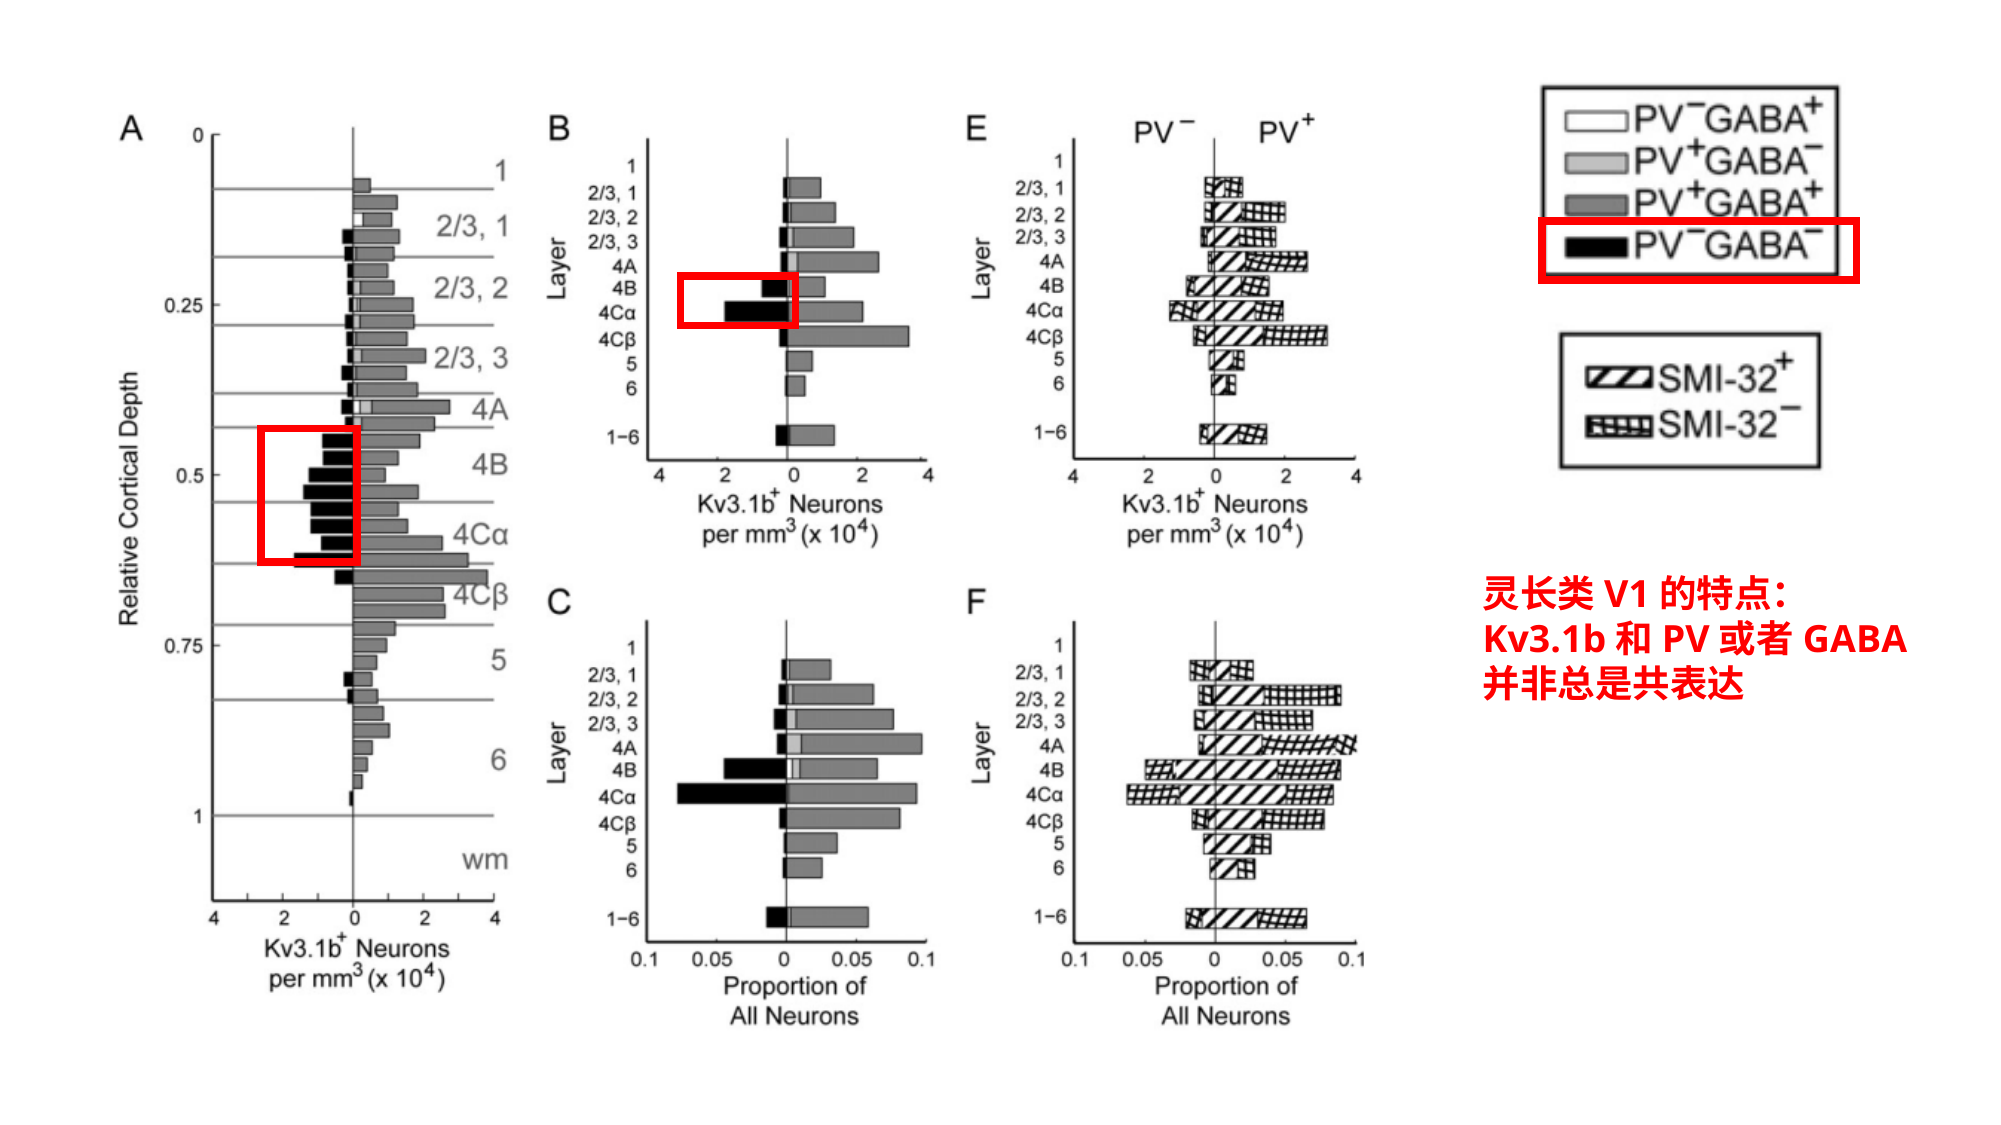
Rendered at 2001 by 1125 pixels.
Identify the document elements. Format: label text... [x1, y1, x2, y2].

text_box 灵长类V1的特点： Kv3.1b和PV或者GABA并非总是共表达 [1468, 562, 1968, 713]
picture [1505, 48, 1895, 490]
picture [70, 82, 1468, 1043]
